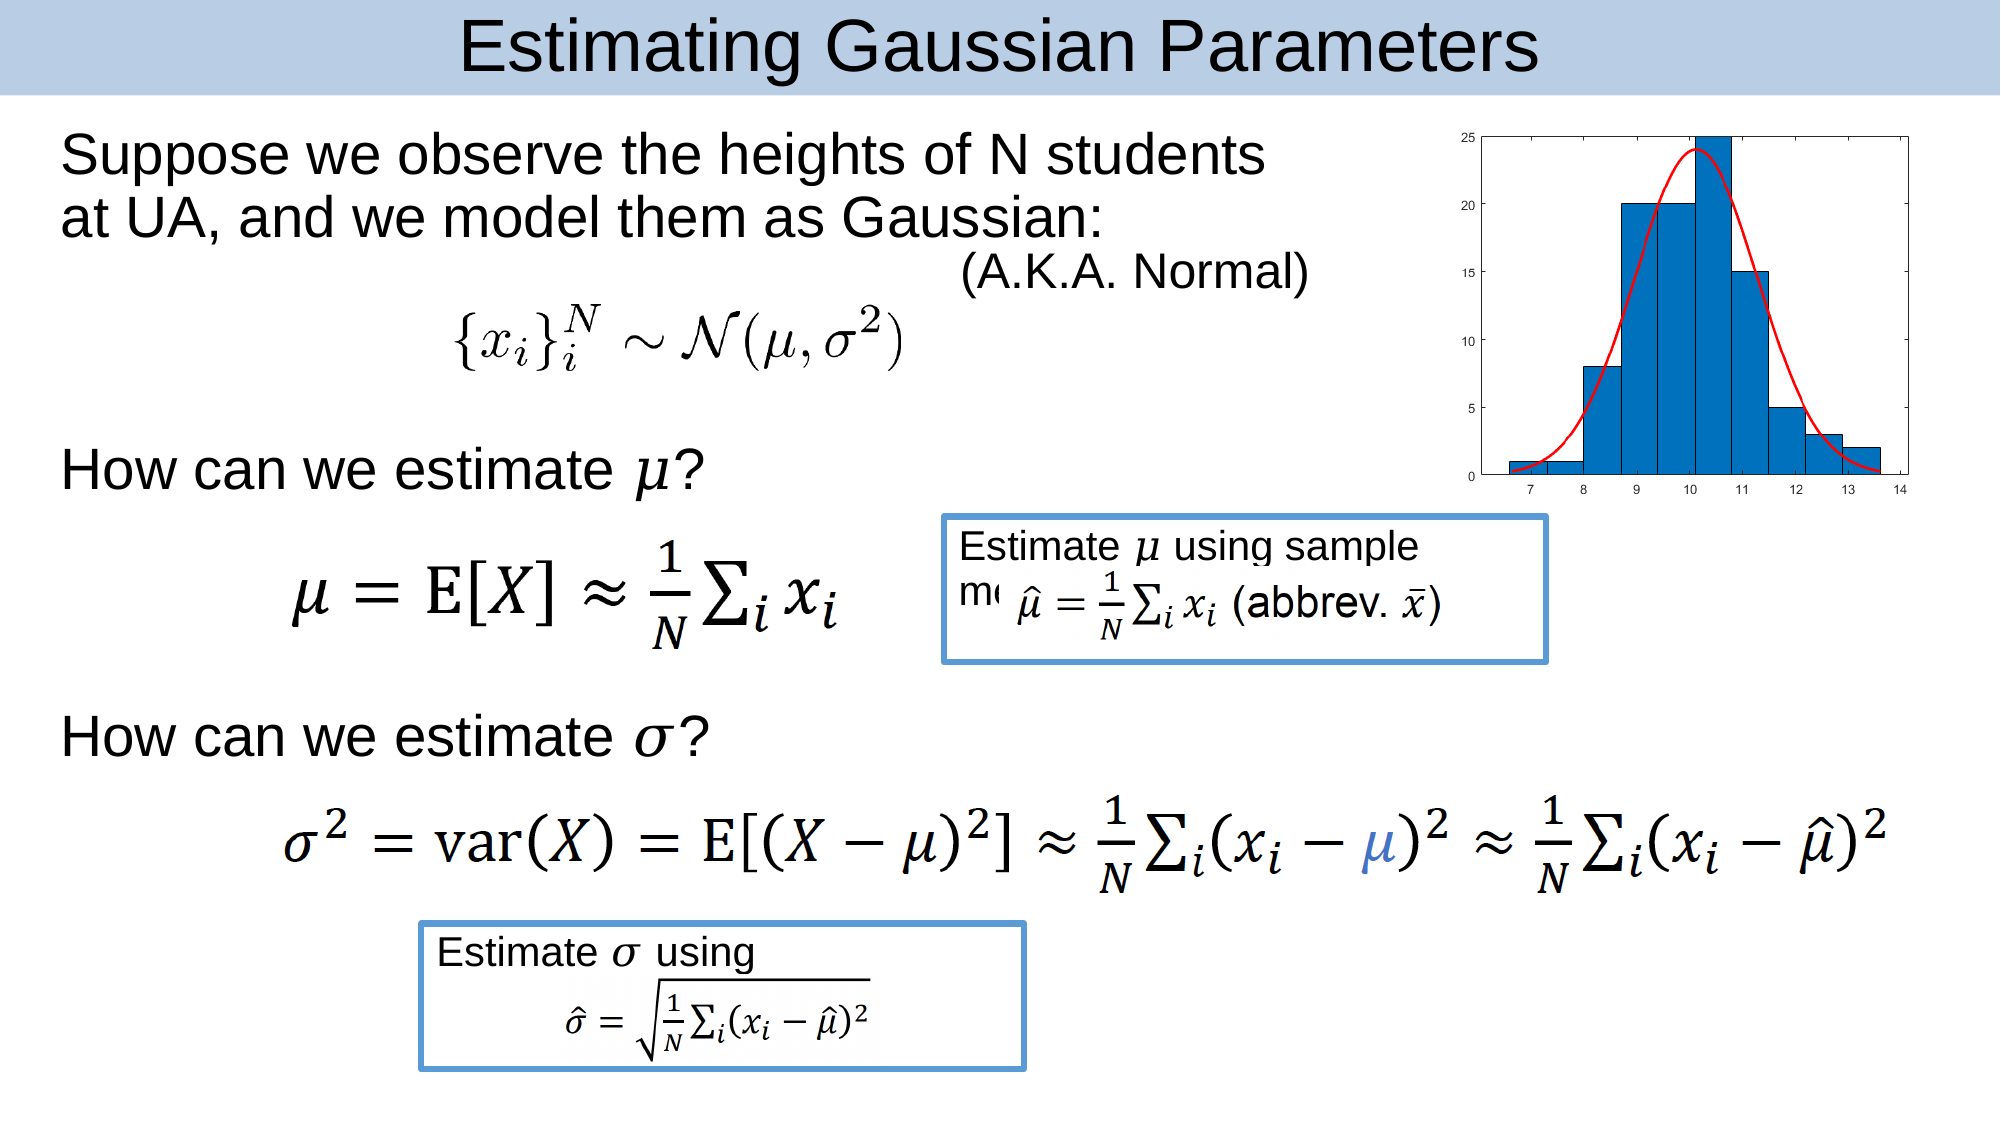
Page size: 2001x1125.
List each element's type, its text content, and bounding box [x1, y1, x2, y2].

picture [246, 775, 1900, 907]
title Estimating Gaussian Parameters [0, 0, 2000, 96]
text_box Estimate 𝜇 using sample mean [943, 516, 1546, 663]
picture [1408, 105, 1961, 520]
picture [283, 504, 844, 669]
picture [561, 974, 884, 1065]
list Suppose we observe the heights of N students at UA, and we model them as Gaussian: [45, 117, 1309, 283]
text_box Estimate 𝜎 using [421, 923, 1024, 1070]
slide_number 7 [1531, 17, 1982, 78]
picture [999, 566, 1451, 645]
picture [454, 304, 901, 371]
text_box How can we estimate 𝜎? [45, 699, 1927, 795]
text_box How can we estimate 𝜇? [45, 431, 1309, 658]
text_box (A.K.A. Normal) [945, 230, 1326, 306]
